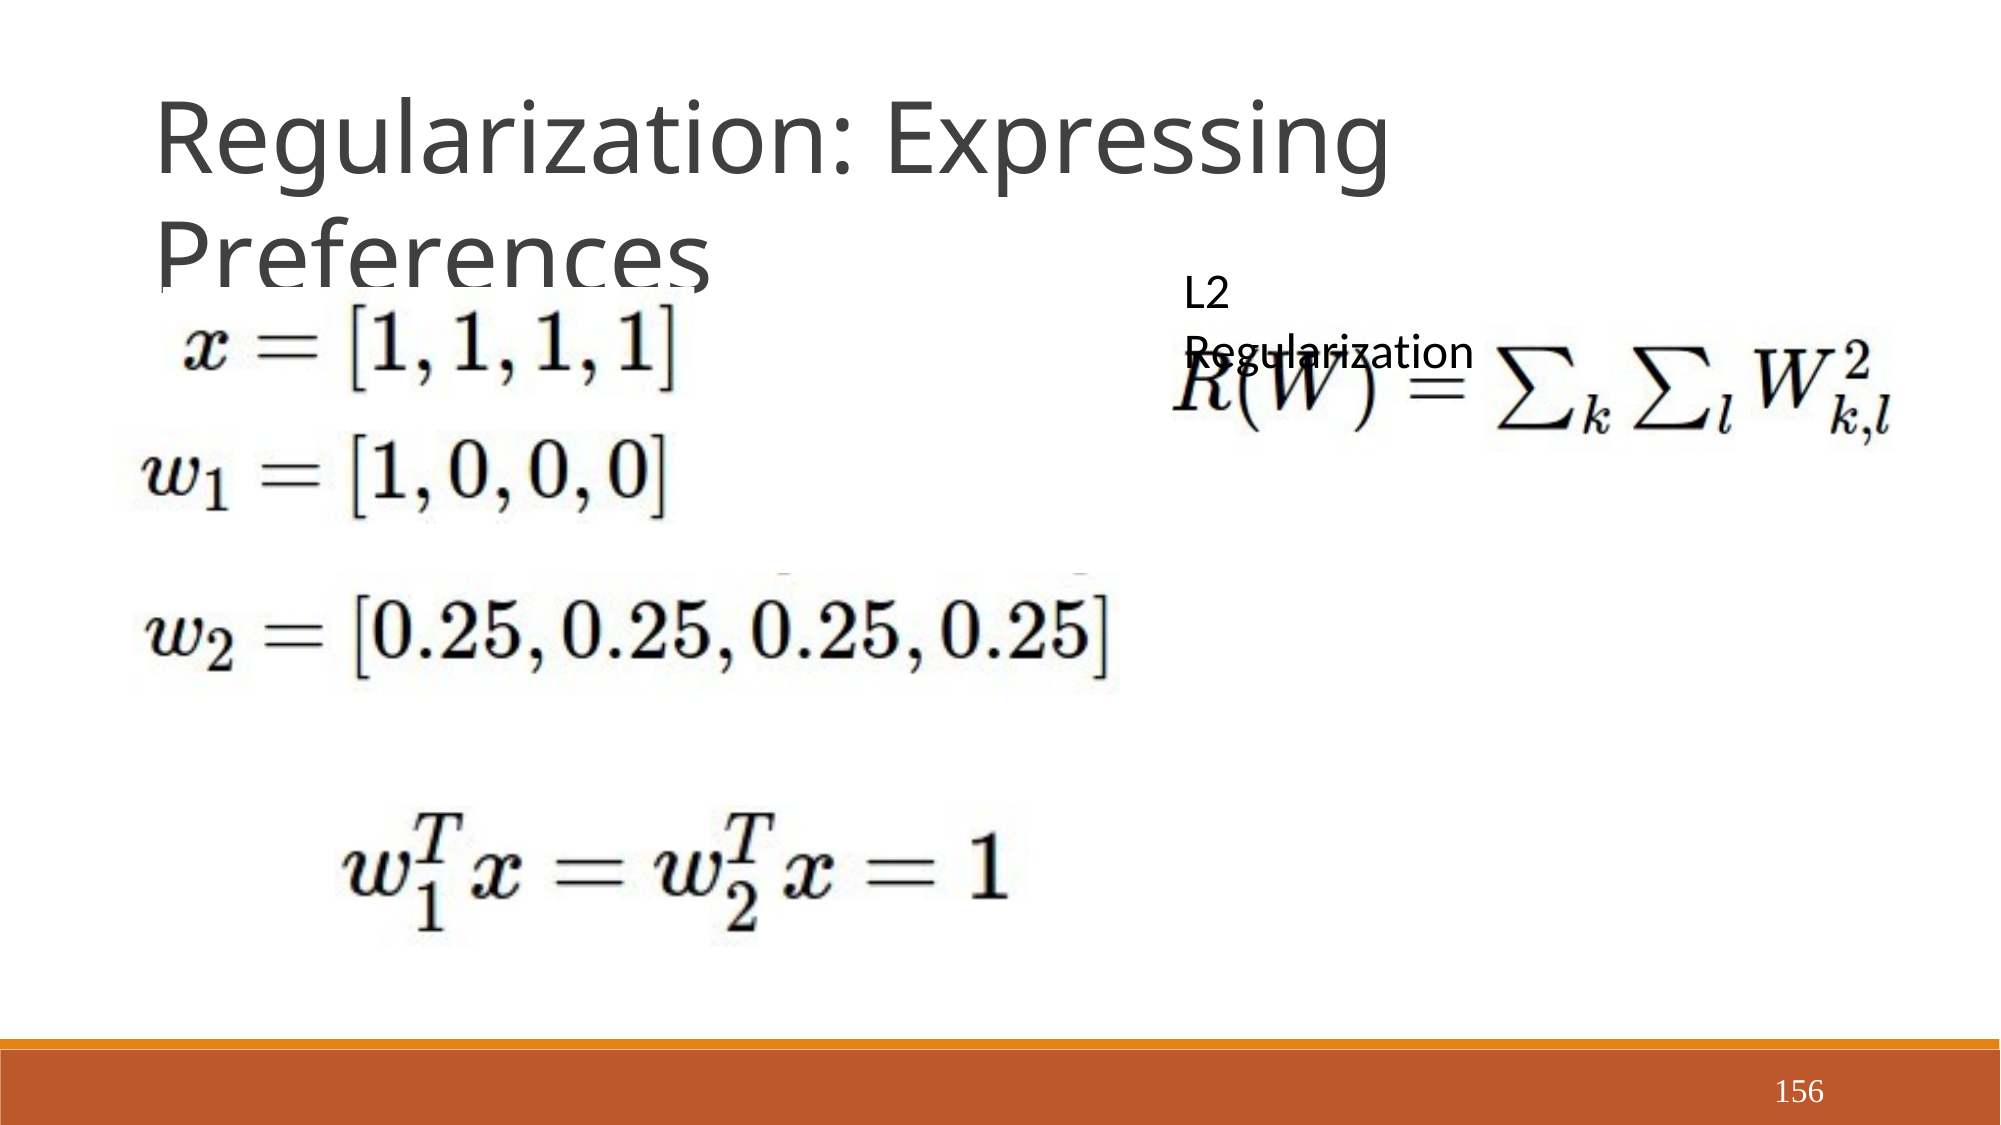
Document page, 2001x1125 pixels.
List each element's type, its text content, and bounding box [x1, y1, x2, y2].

text_box Regularization: Expressing Preferences [95, 73, 1905, 314]
text_box [1172, 326, 1904, 452]
text_box [114, 430, 676, 524]
text_box [132, 573, 1121, 697]
text_box [334, 805, 1029, 947]
text_box [162, 287, 695, 397]
slide_number 156 [1624, 1059, 1840, 1120]
text_box L2 Regularization [1181, 258, 1532, 379]
